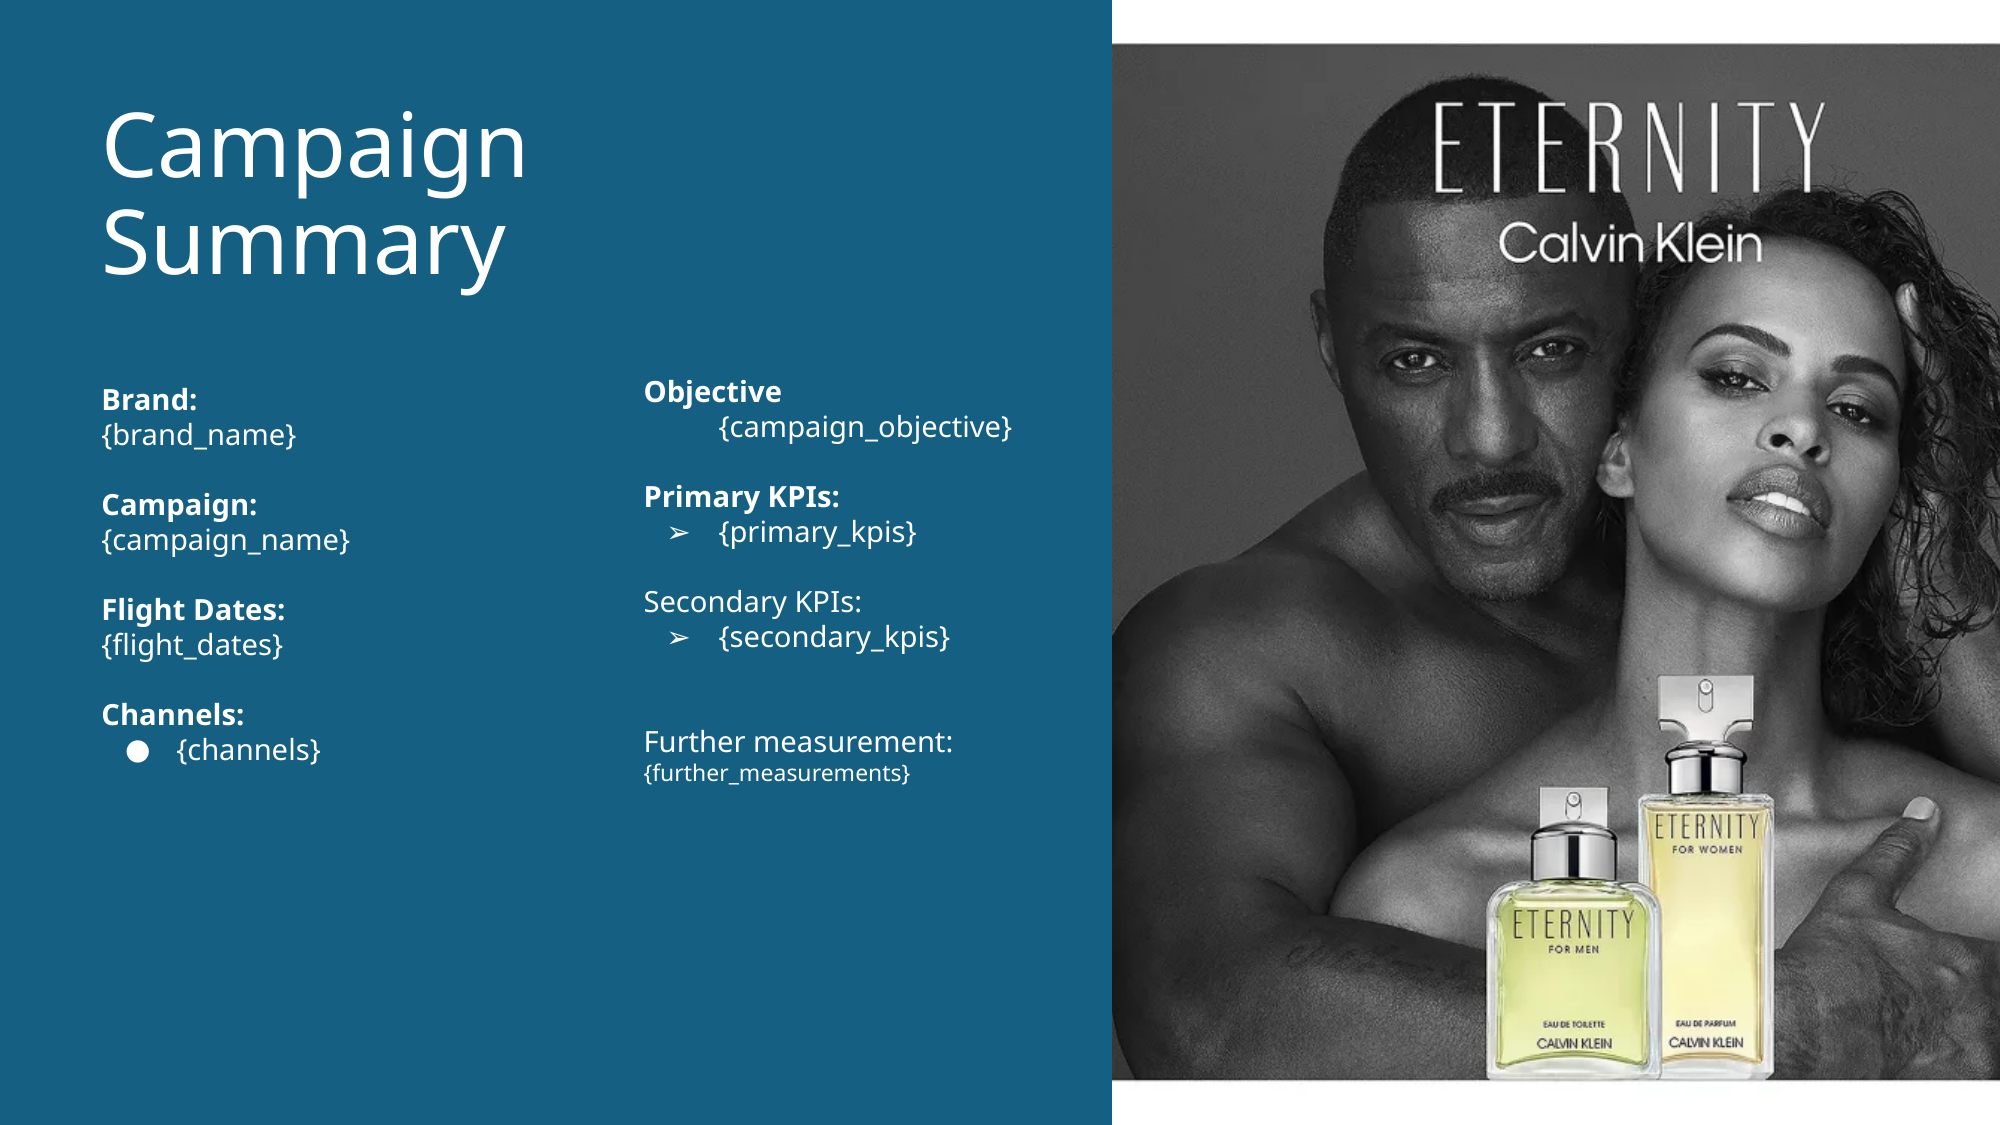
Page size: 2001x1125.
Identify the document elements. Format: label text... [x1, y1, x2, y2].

title Campaign Summary [101, 61, 646, 294]
list Objective {campaign_objective} Primary KPIs: {primary_kpis} Secondary KPIs: {secondary_kpis} Further measurement: {further_measurements} [643, 373, 1112, 1125]
list Brand: {brand_name} Campaign: {campaign_name} Flight Dates: {flight_dates} Channels: {channels} [101, 381, 578, 903]
picture [1112, 0, 2000, 1125]
